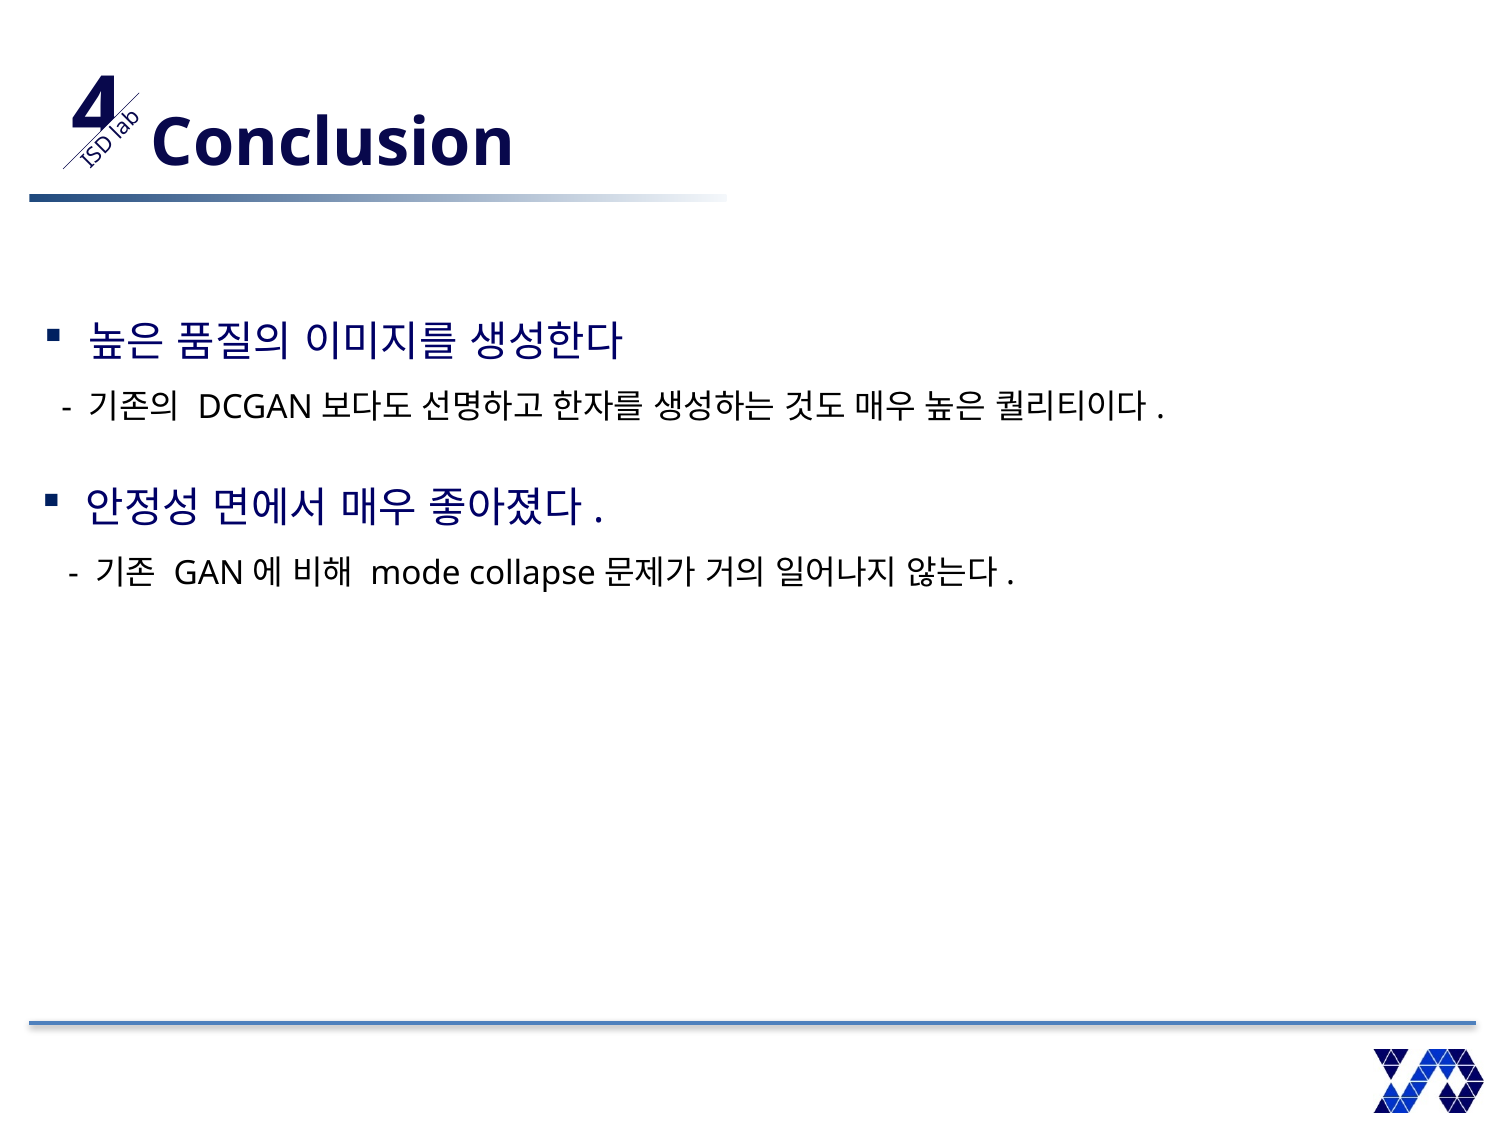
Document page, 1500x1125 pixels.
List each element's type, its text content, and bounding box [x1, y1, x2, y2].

picture [1373, 1049, 1484, 1113]
text_box 안정성 면에서 매우 좋아졌다. - 기존 GAN에 비해 mode collapse문제가 거의 일어나지 않는다. [27, 467, 1030, 599]
text_box 높은 품질의 이미지를 생성한다 - 기존의 DCGAN보다도 선명하고 한자를 생성하는 것도 매우 높은 퀄리티이다. [29, 302, 1189, 433]
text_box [56, 42, 162, 170]
title Conclusion [135, 45, 1425, 233]
